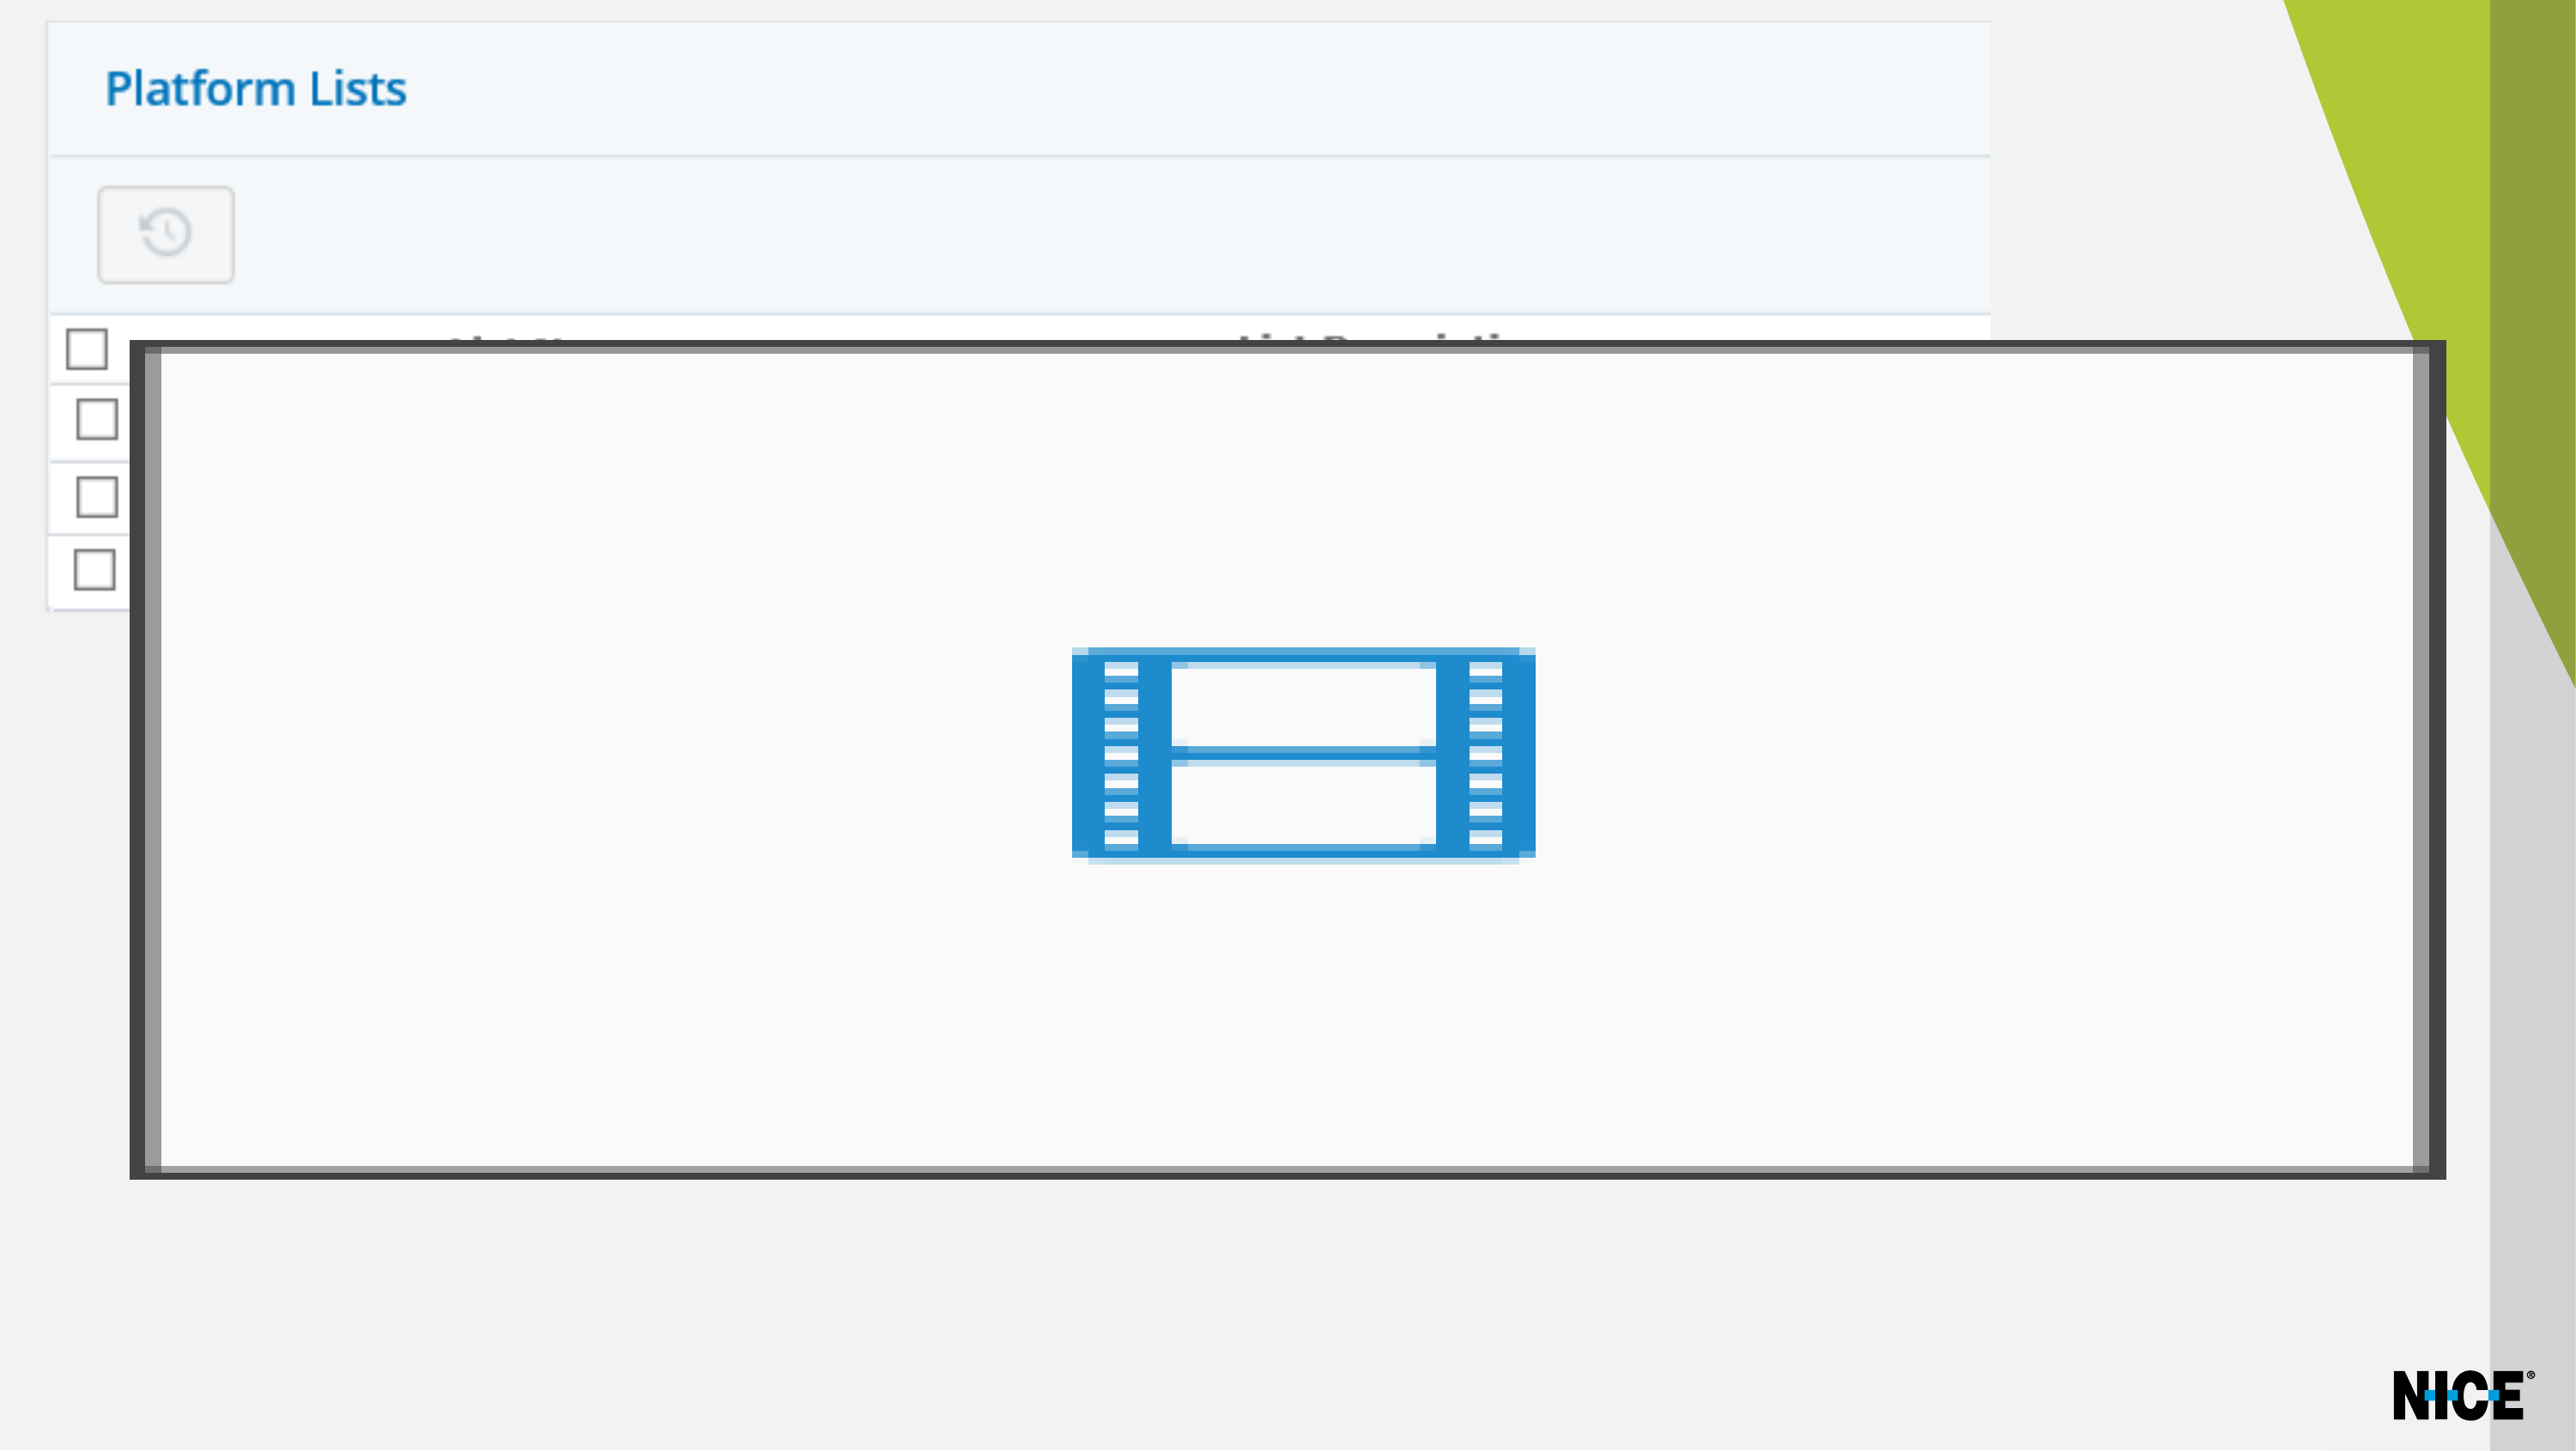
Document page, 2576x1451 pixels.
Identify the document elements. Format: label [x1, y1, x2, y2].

picture [0, 0, 1991, 612]
